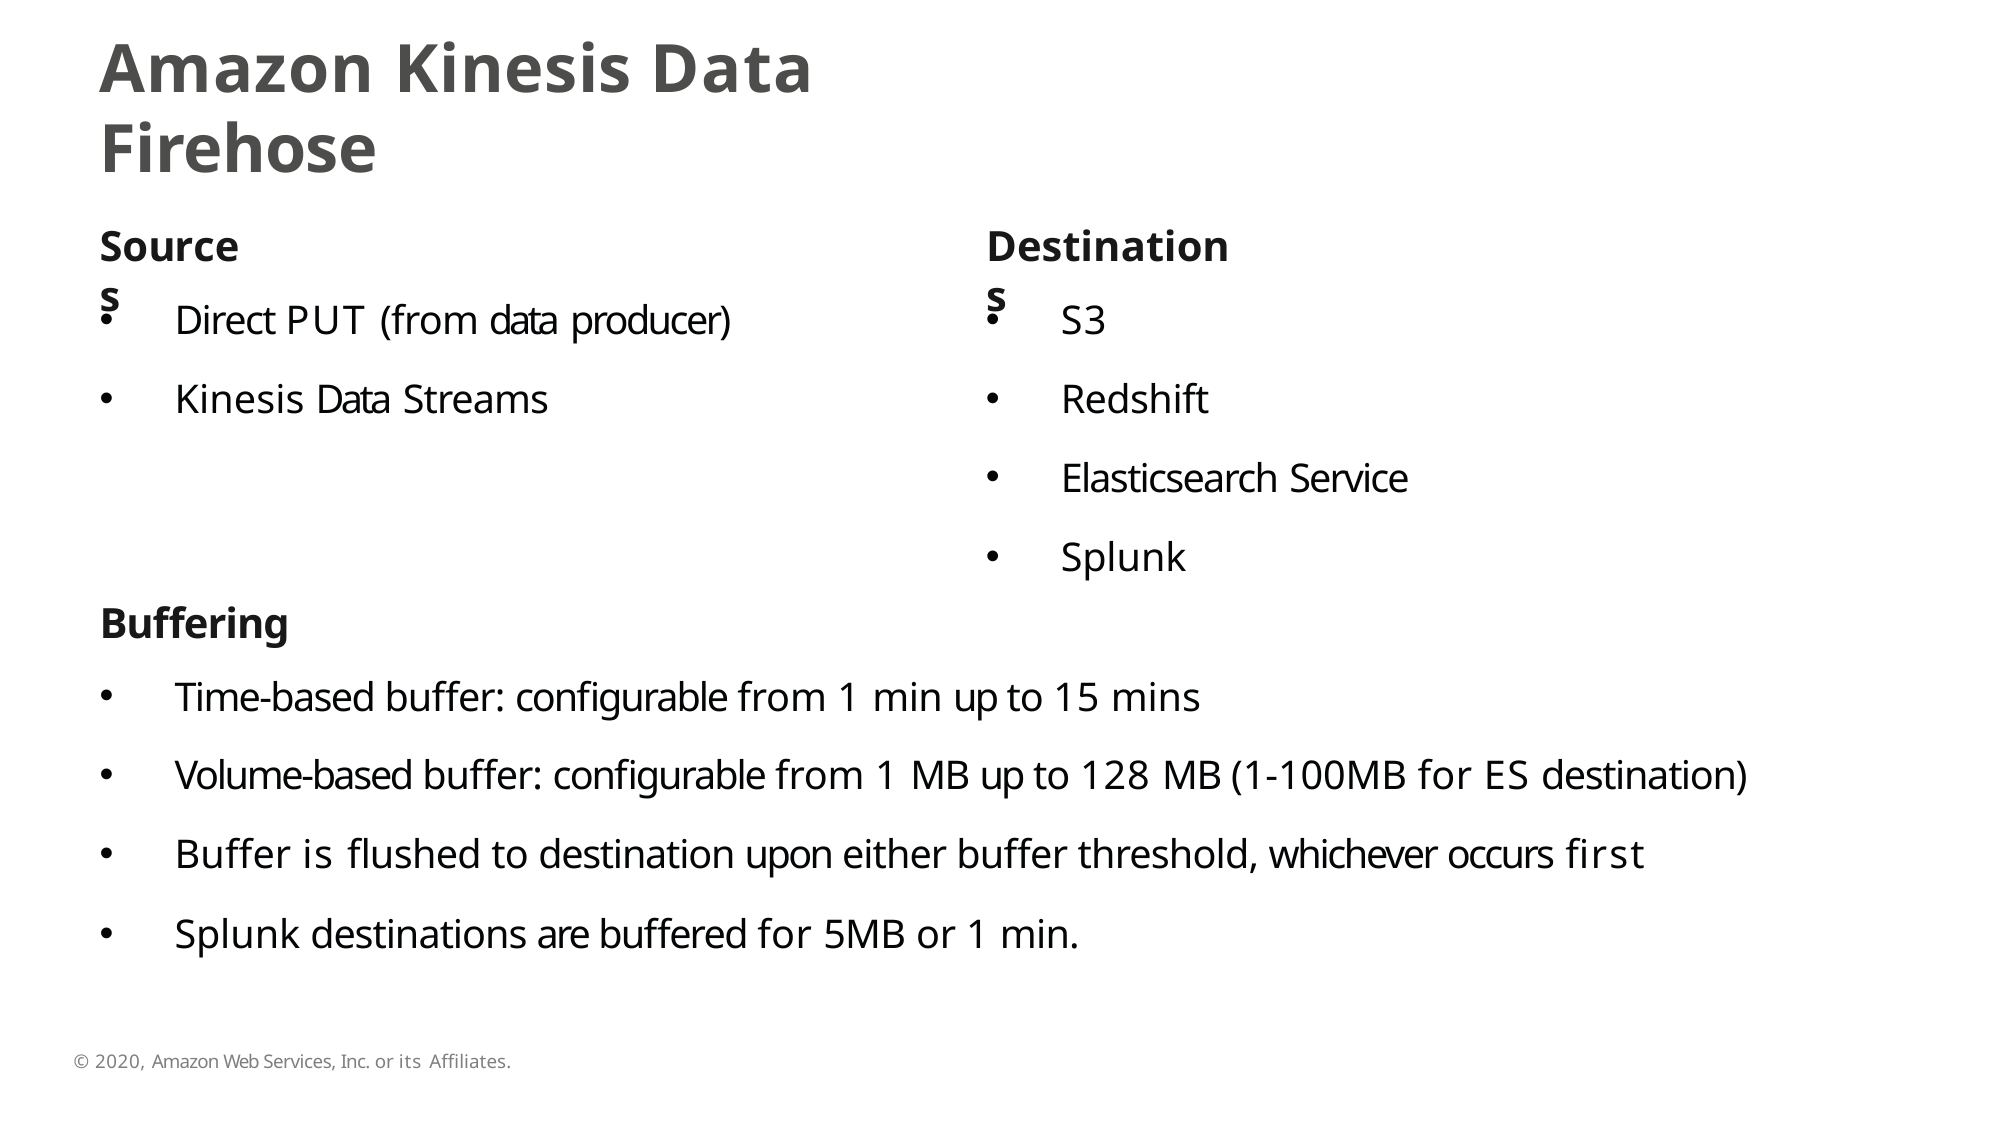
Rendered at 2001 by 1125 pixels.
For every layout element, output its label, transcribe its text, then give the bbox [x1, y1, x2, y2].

text_box Direct PUT (from data producer) Kinesis Data Streams [97, 292, 744, 422]
text_box Buffering Time-based buffer: configurable from 1 min up to 15 mins Volume-based buffer: configurable from 1 MB up to 128 MB (1-100MB for ES destination) Buffer is flushed to destination upon either buffer threshold, whichever occurs first Splunk destinations are buffered for 5MB or 1 min. [97, 567, 1784, 957]
title Amazon Kinesis Data Firehose [97, 24, 1041, 215]
text_box Sources [97, 217, 254, 292]
text_box Destinations [983, 217, 1234, 292]
text_box S3 Redshift Elasticsearch Service Splunk [983, 292, 1426, 580]
footer © 2020, Amazon Web Services, Inc. or its Affiliates. [71, 1048, 524, 1125]
